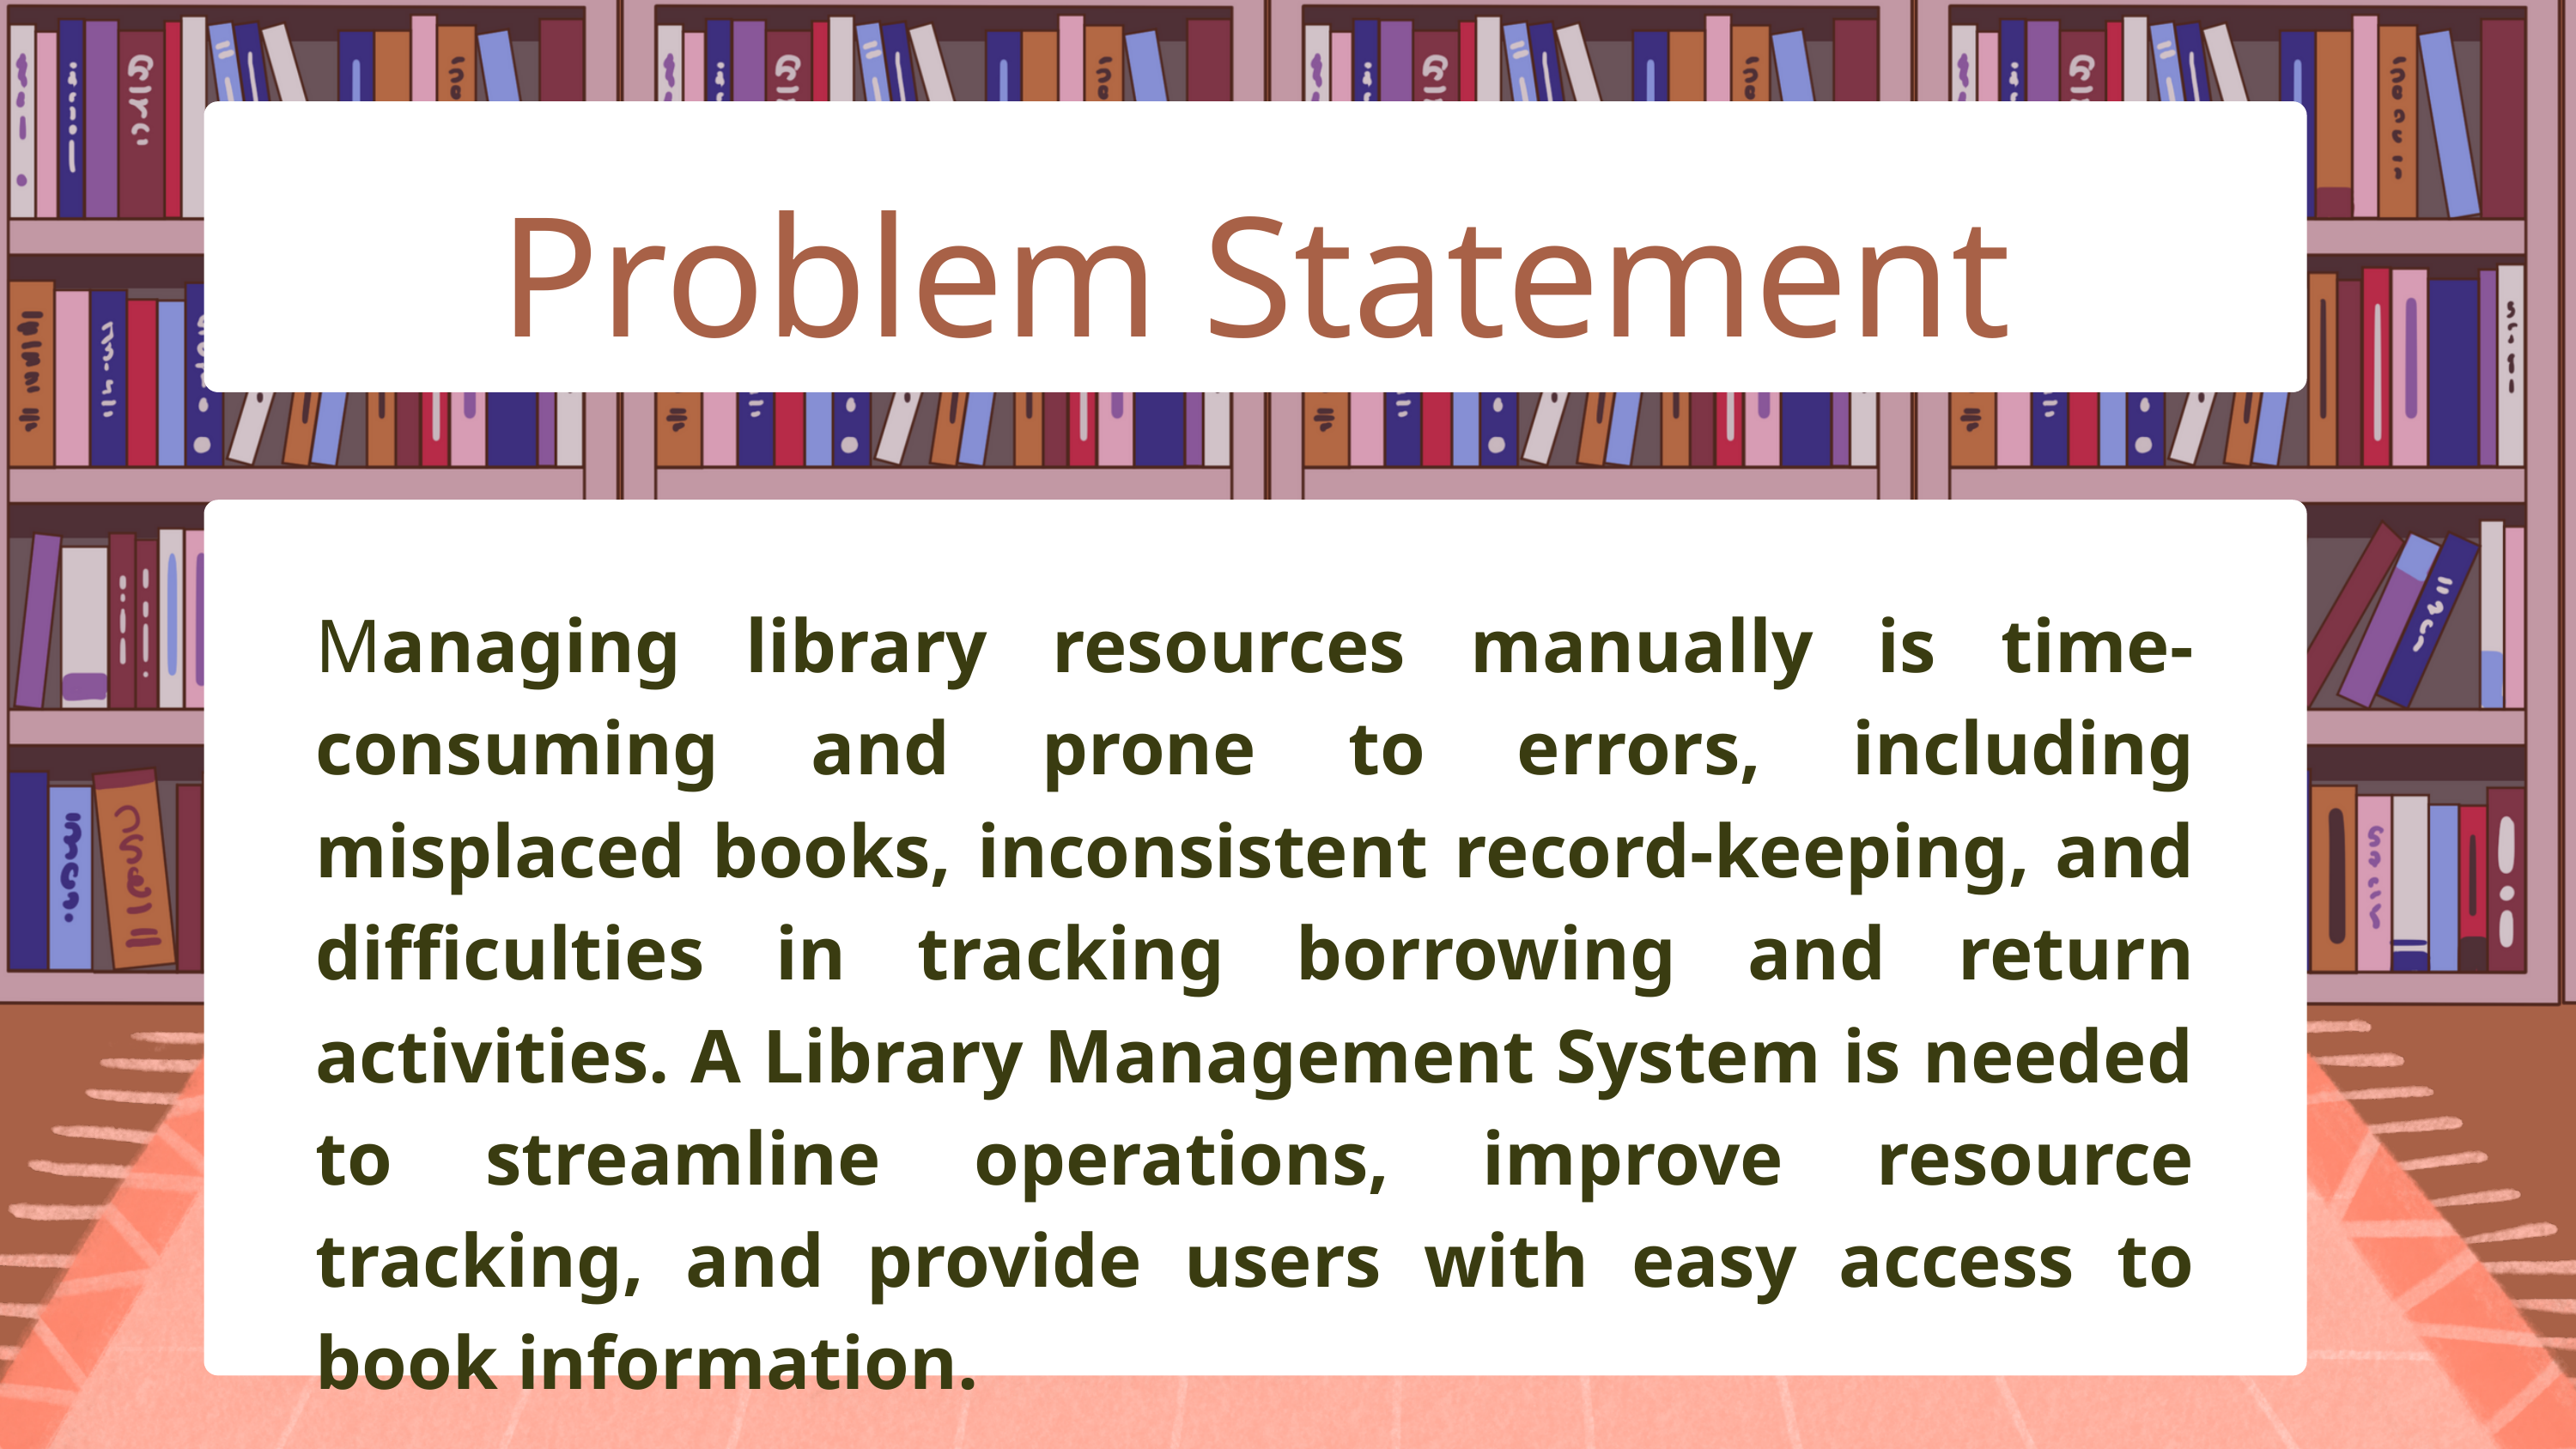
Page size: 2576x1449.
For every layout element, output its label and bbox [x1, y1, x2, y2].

text_box [315, 155, 2196, 1294]
text_box [204, 100, 2307, 1376]
text_box [0, 0, 2576, 1449]
